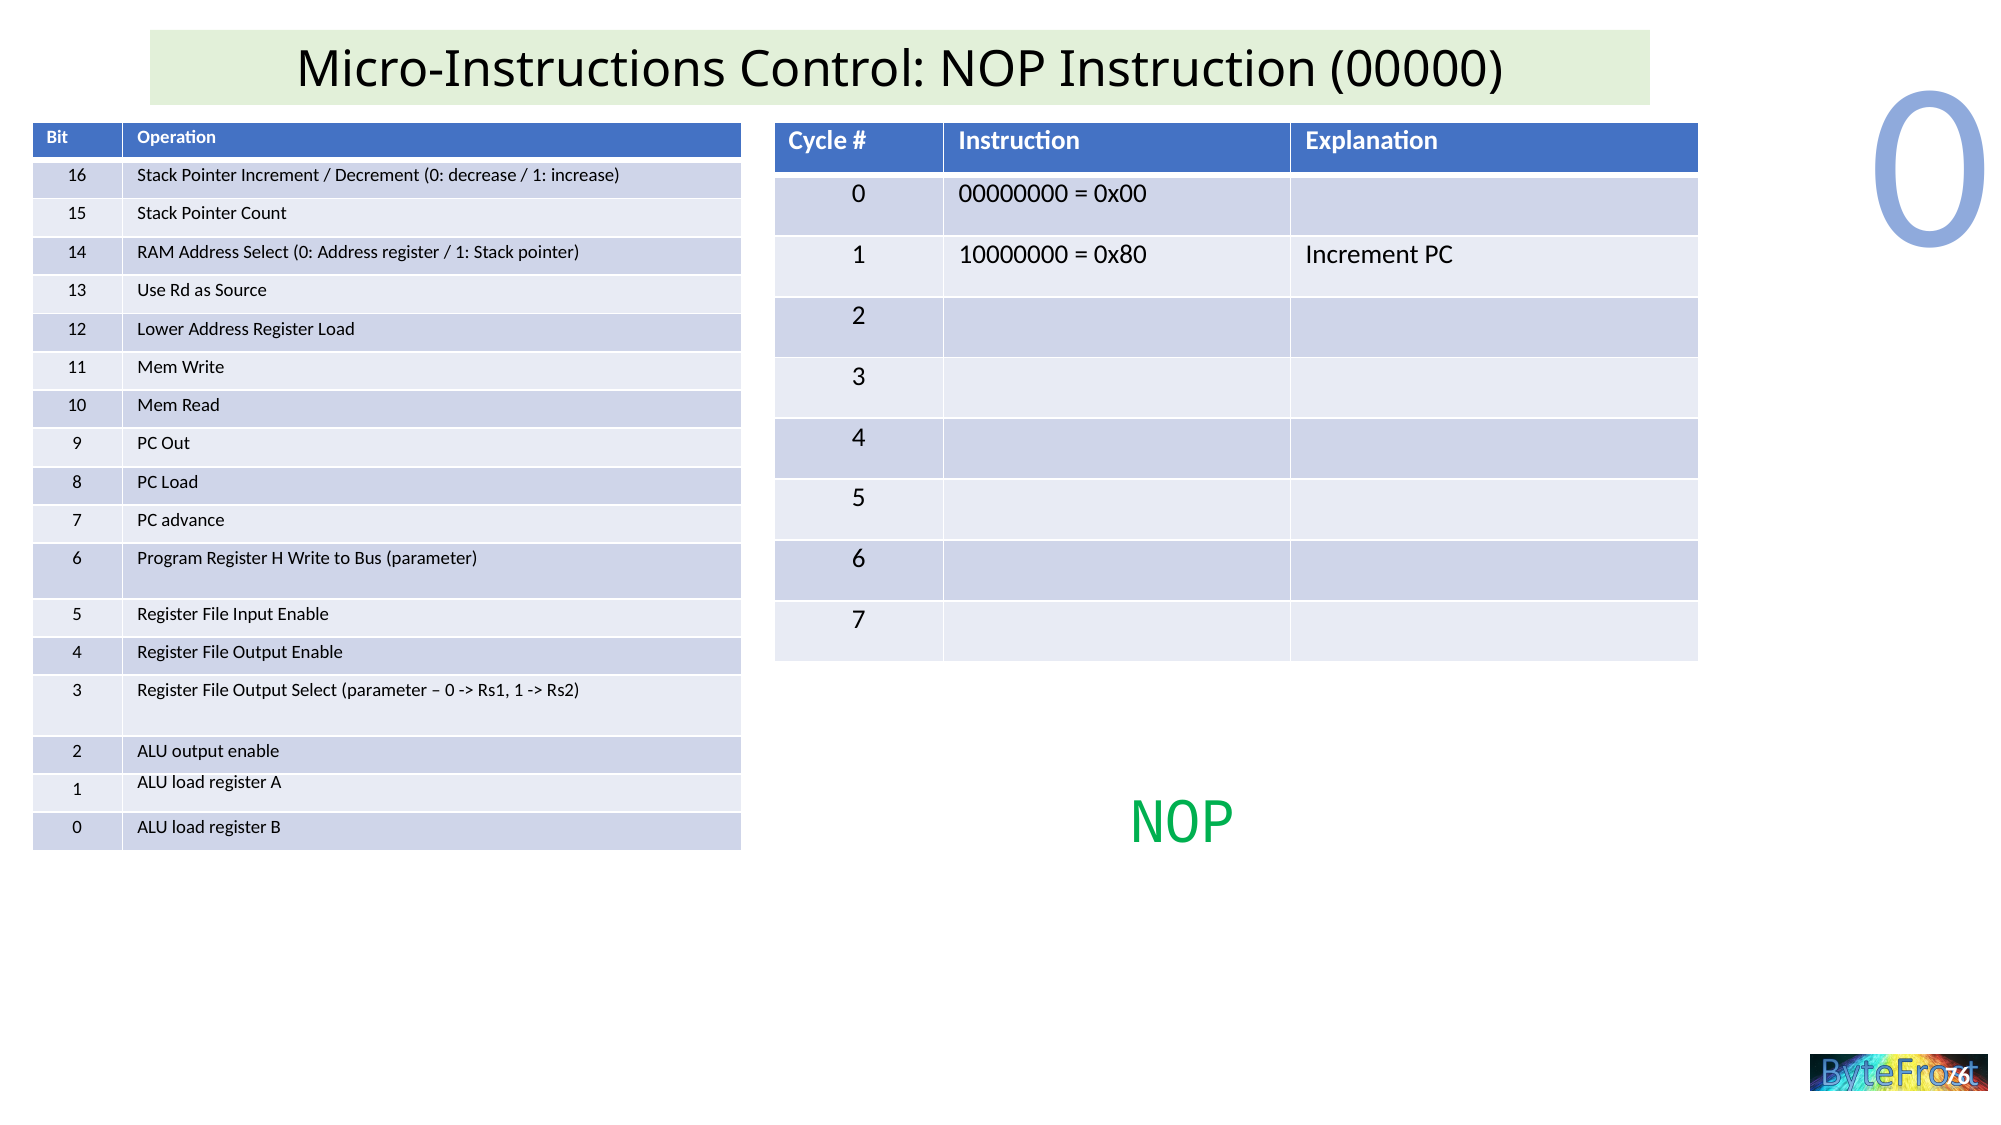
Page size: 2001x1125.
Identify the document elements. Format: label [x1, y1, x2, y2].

table_header [944, 123, 1290, 172]
table_cell [775, 602, 943, 661]
table_cell [33, 676, 122, 735]
title [150, 29, 1650, 105]
table_cell [944, 298, 1290, 357]
table_cell [33, 468, 122, 504]
table_cell [123, 775, 741, 811]
table_cell [944, 178, 1290, 235]
table_header [123, 123, 741, 157]
table_cell [123, 238, 741, 274]
table_cell [775, 541, 943, 600]
table_cell [944, 480, 1290, 539]
table_cell [123, 429, 741, 466]
table_cell [775, 358, 943, 417]
text_box [1535, 1044, 1986, 1105]
table_cell [775, 480, 943, 539]
table_cell [33, 391, 122, 427]
table_cell [775, 178, 943, 235]
table_cell [944, 541, 1290, 600]
table_cell [33, 600, 122, 636]
table_cell [123, 813, 741, 850]
table_cell [123, 638, 741, 674]
table_cell [33, 238, 122, 274]
table_cell [33, 163, 122, 198]
table_cell [123, 276, 741, 313]
table_cell [33, 353, 122, 389]
table_cell [123, 163, 741, 198]
table_cell [1291, 298, 1698, 357]
table_cell [33, 737, 122, 773]
text_box [1080, 776, 1250, 862]
table_cell [775, 237, 943, 296]
table_cell [123, 314, 741, 351]
table_cell [1291, 178, 1698, 235]
table_cell [33, 638, 122, 674]
table_cell [944, 237, 1290, 296]
table_cell [123, 199, 741, 236]
table_cell [123, 600, 741, 636]
picture [1810, 1054, 1988, 1091]
table_cell [944, 602, 1290, 661]
table_cell [123, 391, 741, 427]
table_cell [1291, 419, 1698, 478]
table_cell [33, 314, 122, 351]
table_cell [33, 813, 122, 850]
table_cell [33, 775, 122, 811]
table_cell [775, 419, 943, 478]
table_cell [33, 429, 122, 466]
table_cell [123, 676, 741, 735]
table_header [775, 123, 943, 172]
text_box [1855, 0, 2000, 303]
table_cell [123, 506, 741, 542]
table_cell [123, 353, 741, 389]
table_cell [33, 506, 122, 542]
table_cell [123, 737, 741, 773]
table_cell [123, 544, 741, 598]
table_cell [1291, 541, 1698, 600]
table_cell [1291, 480, 1698, 539]
table_cell [33, 199, 122, 236]
table_cell [1291, 602, 1698, 661]
table_cell [33, 544, 122, 598]
table_cell [944, 358, 1290, 417]
table_cell [33, 276, 122, 313]
table_header [1291, 123, 1698, 172]
table_cell [123, 468, 741, 504]
table_cell [775, 298, 943, 357]
table_cell [944, 419, 1290, 478]
table_header [33, 123, 122, 157]
table_cell [1291, 358, 1698, 417]
table_cell [1291, 237, 1698, 296]
